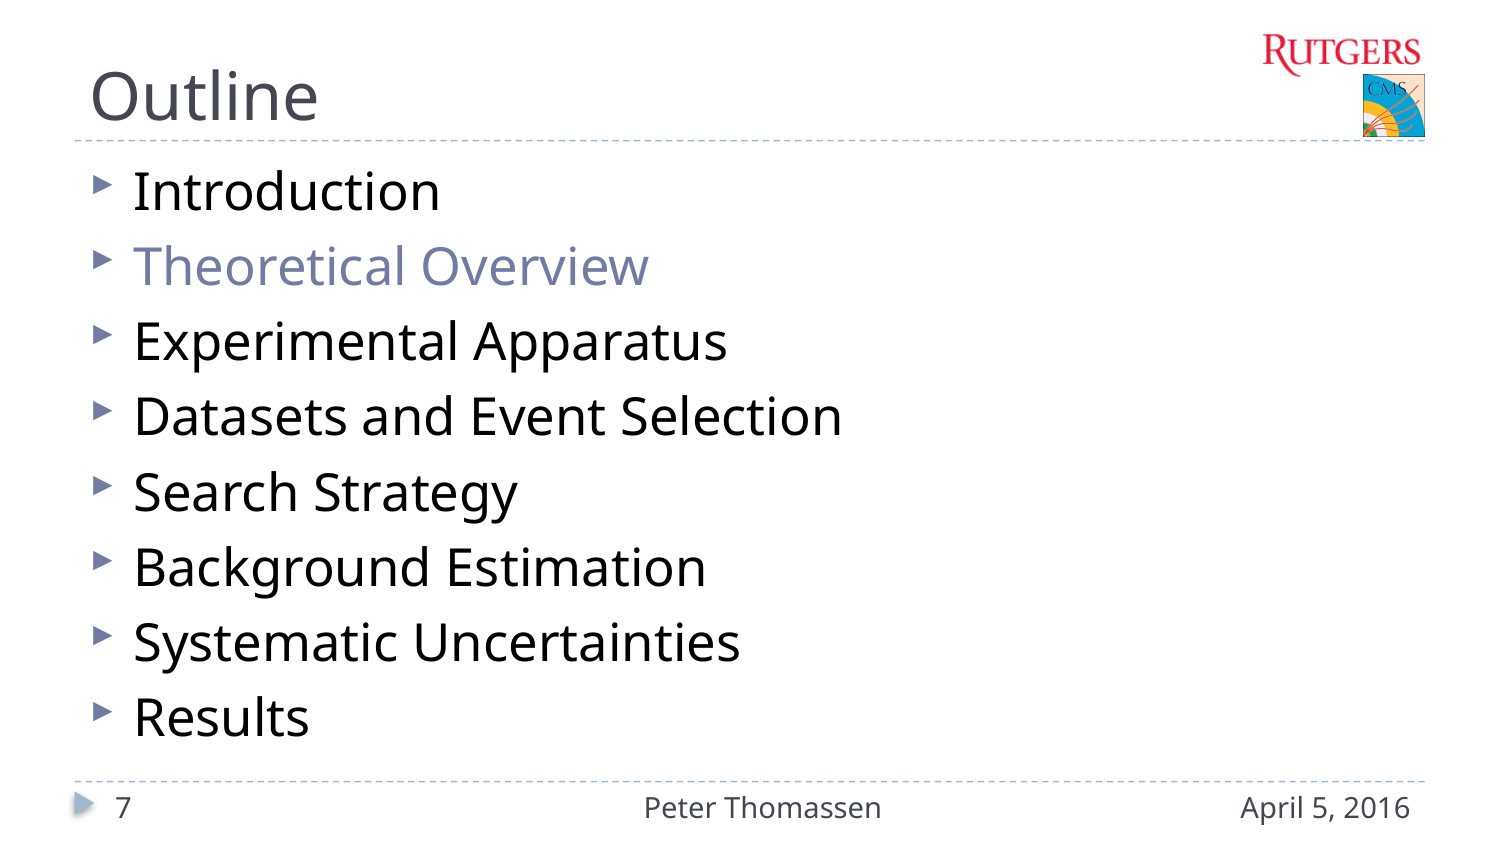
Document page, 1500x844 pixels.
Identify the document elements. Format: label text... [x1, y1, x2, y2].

title Outline [75, 18, 1425, 141]
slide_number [1051, 782, 1426, 827]
list Introduction Theoretical Overview Experimental Apparatus Datasets and Event Selection Search Strategy Background Estimation Systematic Uncertainties Results [75, 150, 1425, 758]
footer Peter Thomassen [475, 782, 1051, 827]
slide_number 7 [100, 782, 426, 827]
